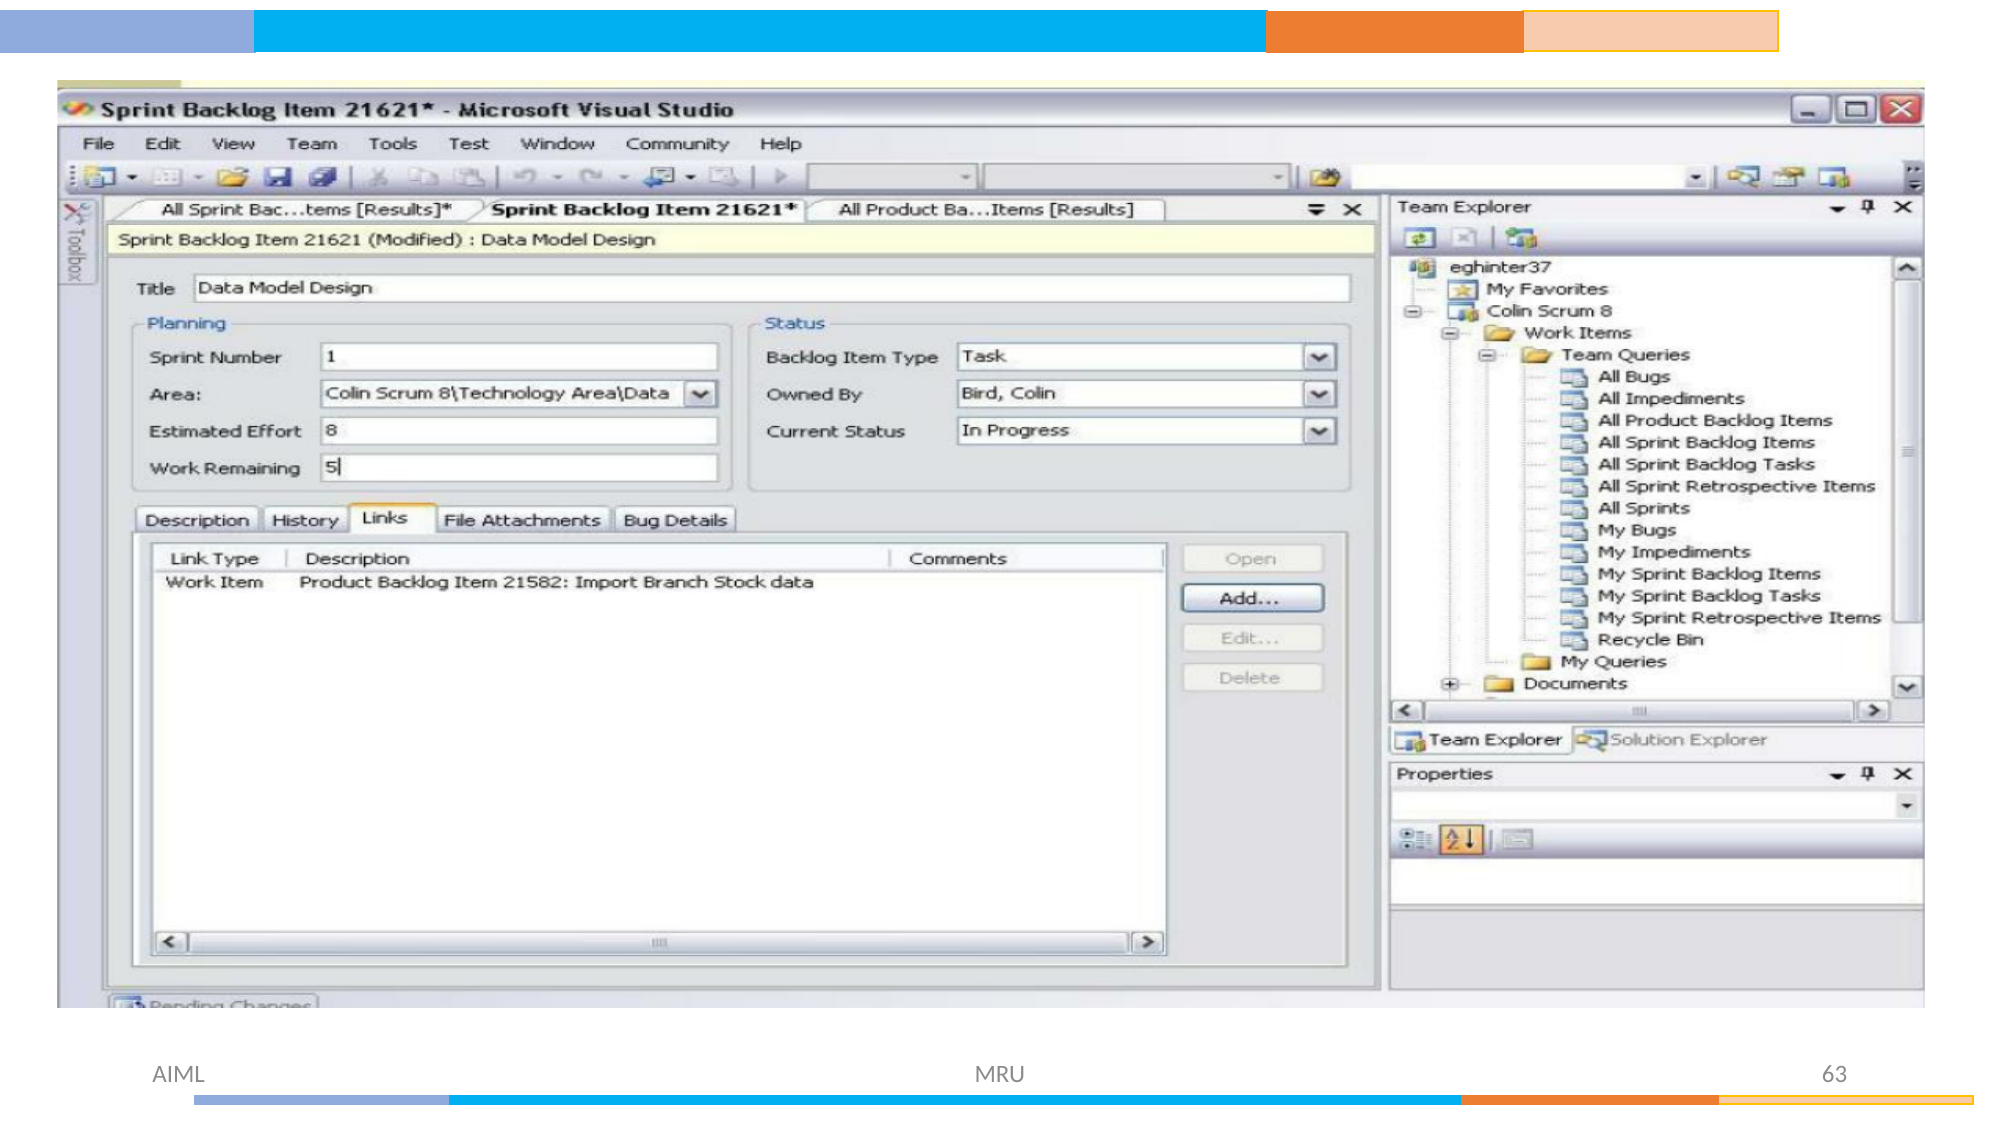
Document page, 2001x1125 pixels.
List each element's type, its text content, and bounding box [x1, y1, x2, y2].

slide_number AIML [137, 1042, 588, 1103]
picture [57, 80, 1925, 1008]
footer MRU [662, 1042, 1338, 1103]
slide_number 63 [1412, 1042, 1863, 1103]
